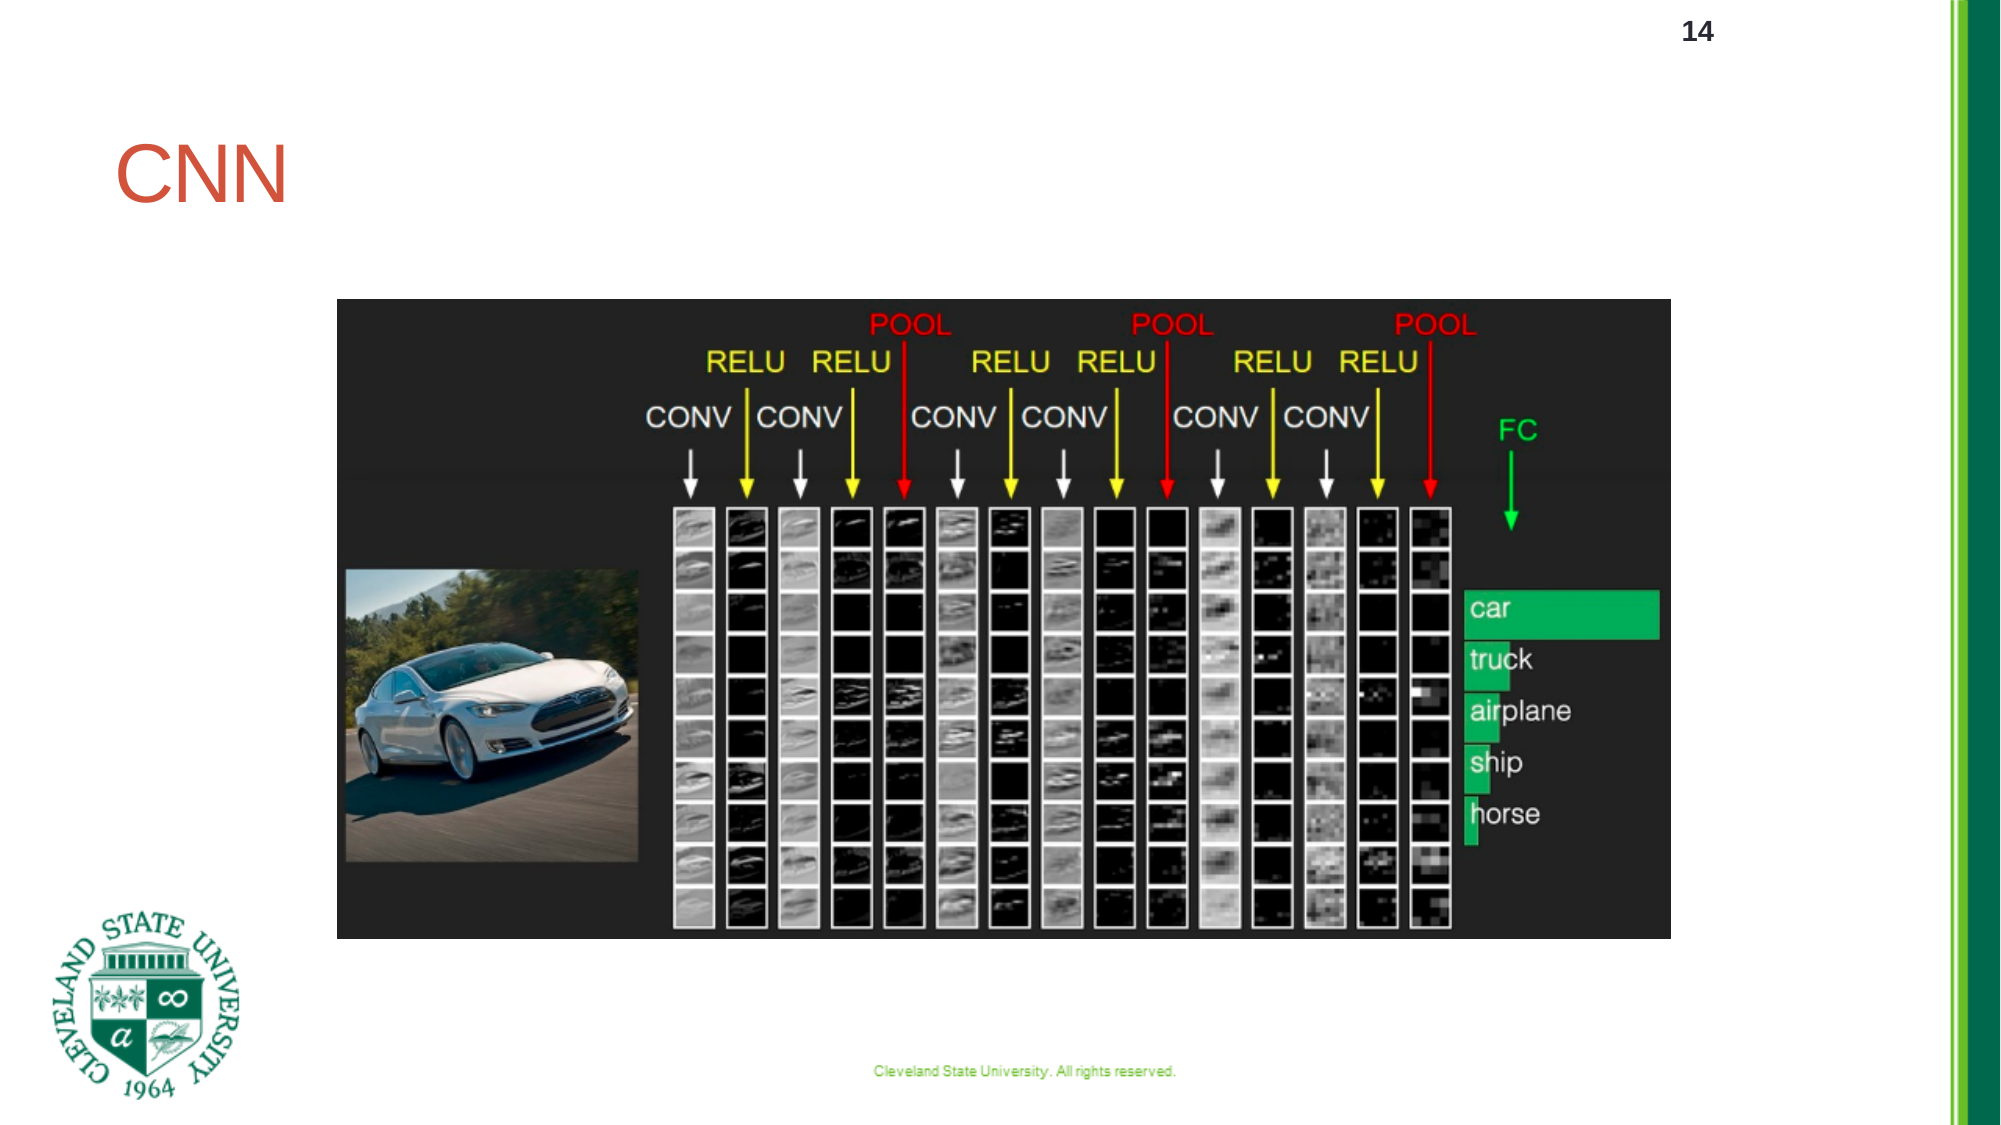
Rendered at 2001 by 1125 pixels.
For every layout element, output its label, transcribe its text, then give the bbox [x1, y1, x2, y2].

picture [0, 0, 2001, 1125]
title CNN [99, 87, 1900, 250]
slide_number 14 [1666, 3, 1900, 57]
